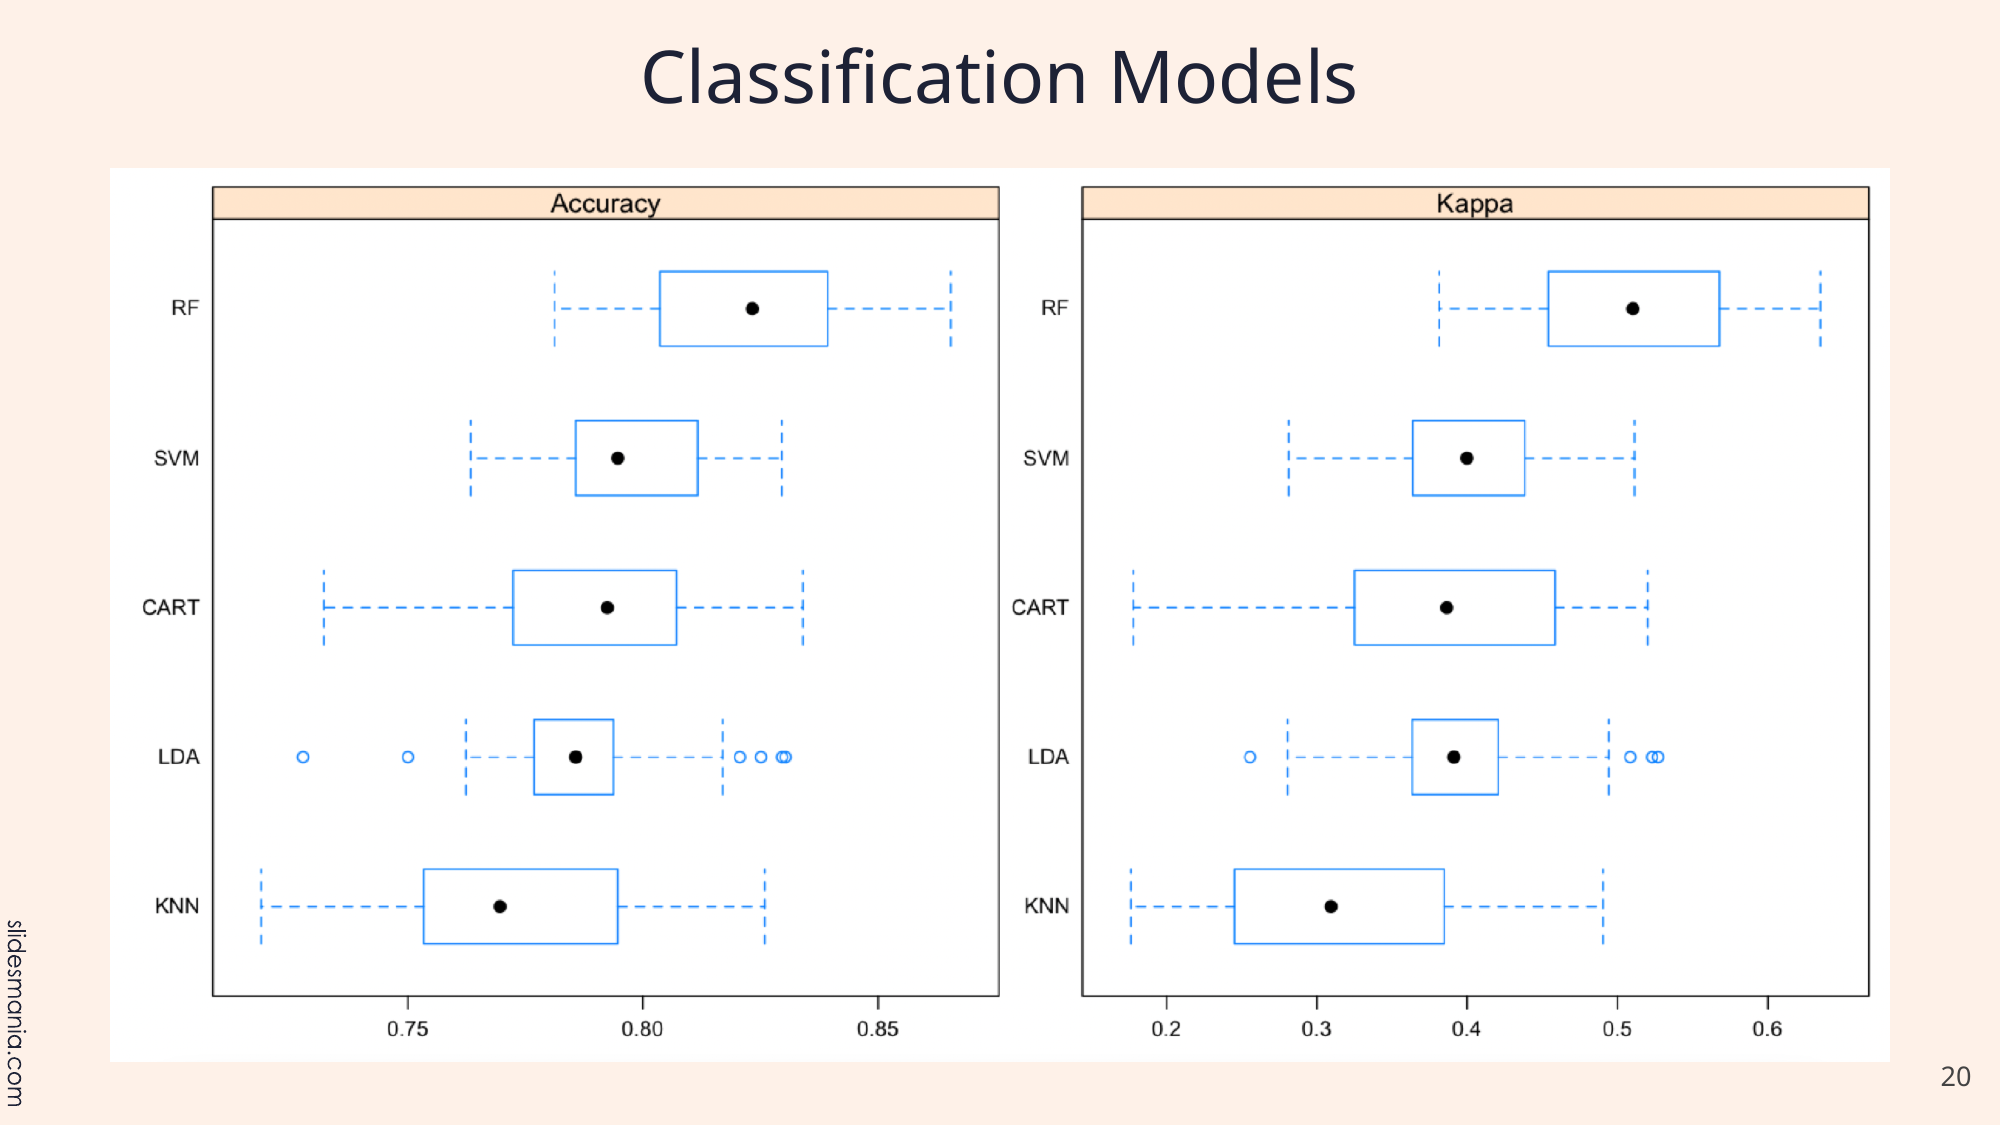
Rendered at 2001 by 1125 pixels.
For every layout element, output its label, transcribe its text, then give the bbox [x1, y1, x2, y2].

picture [110, 168, 1890, 1062]
title Classification Models [68, 27, 1932, 230]
slide_number ‹#› [1871, 1038, 1992, 1125]
